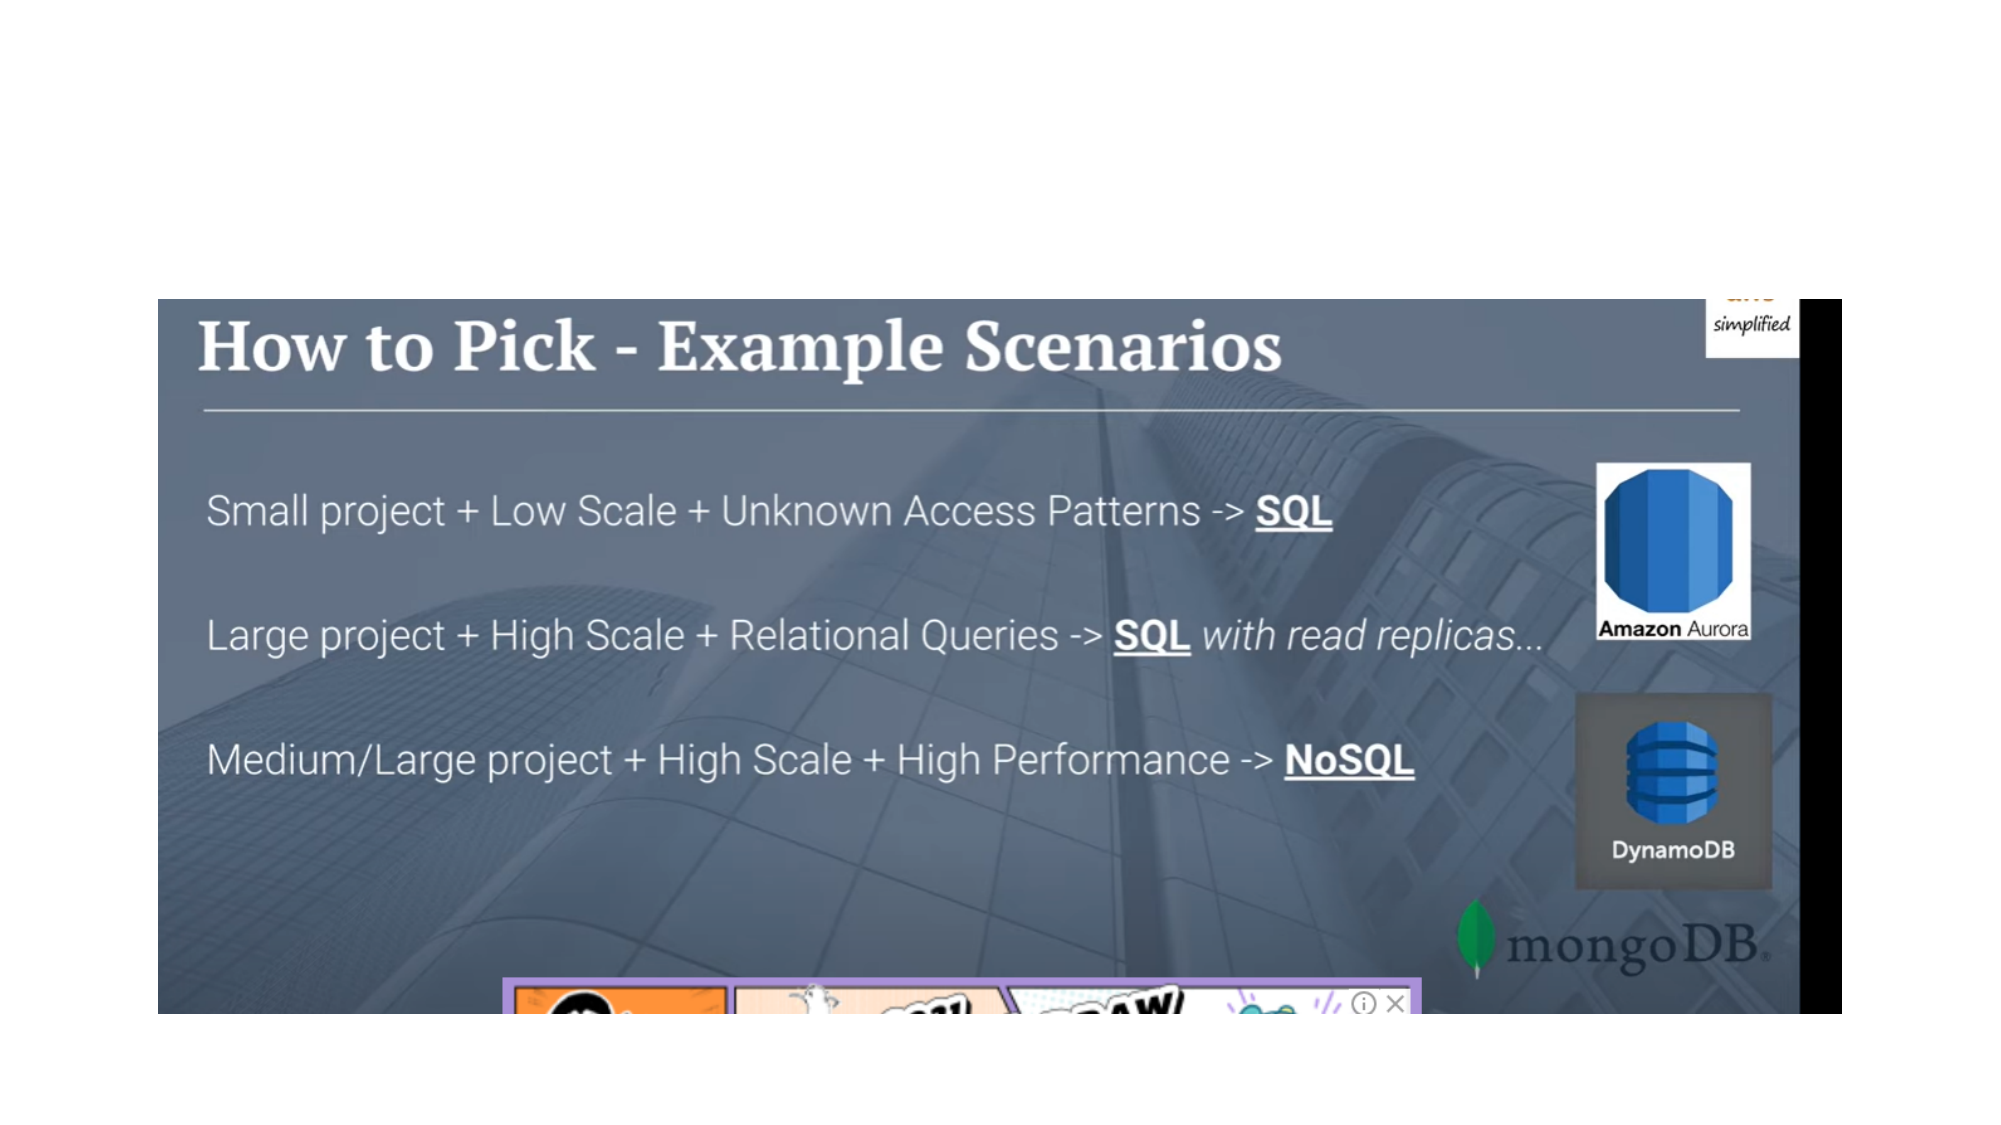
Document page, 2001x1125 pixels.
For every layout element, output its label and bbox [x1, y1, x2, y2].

list [158, 299, 1842, 1014]
